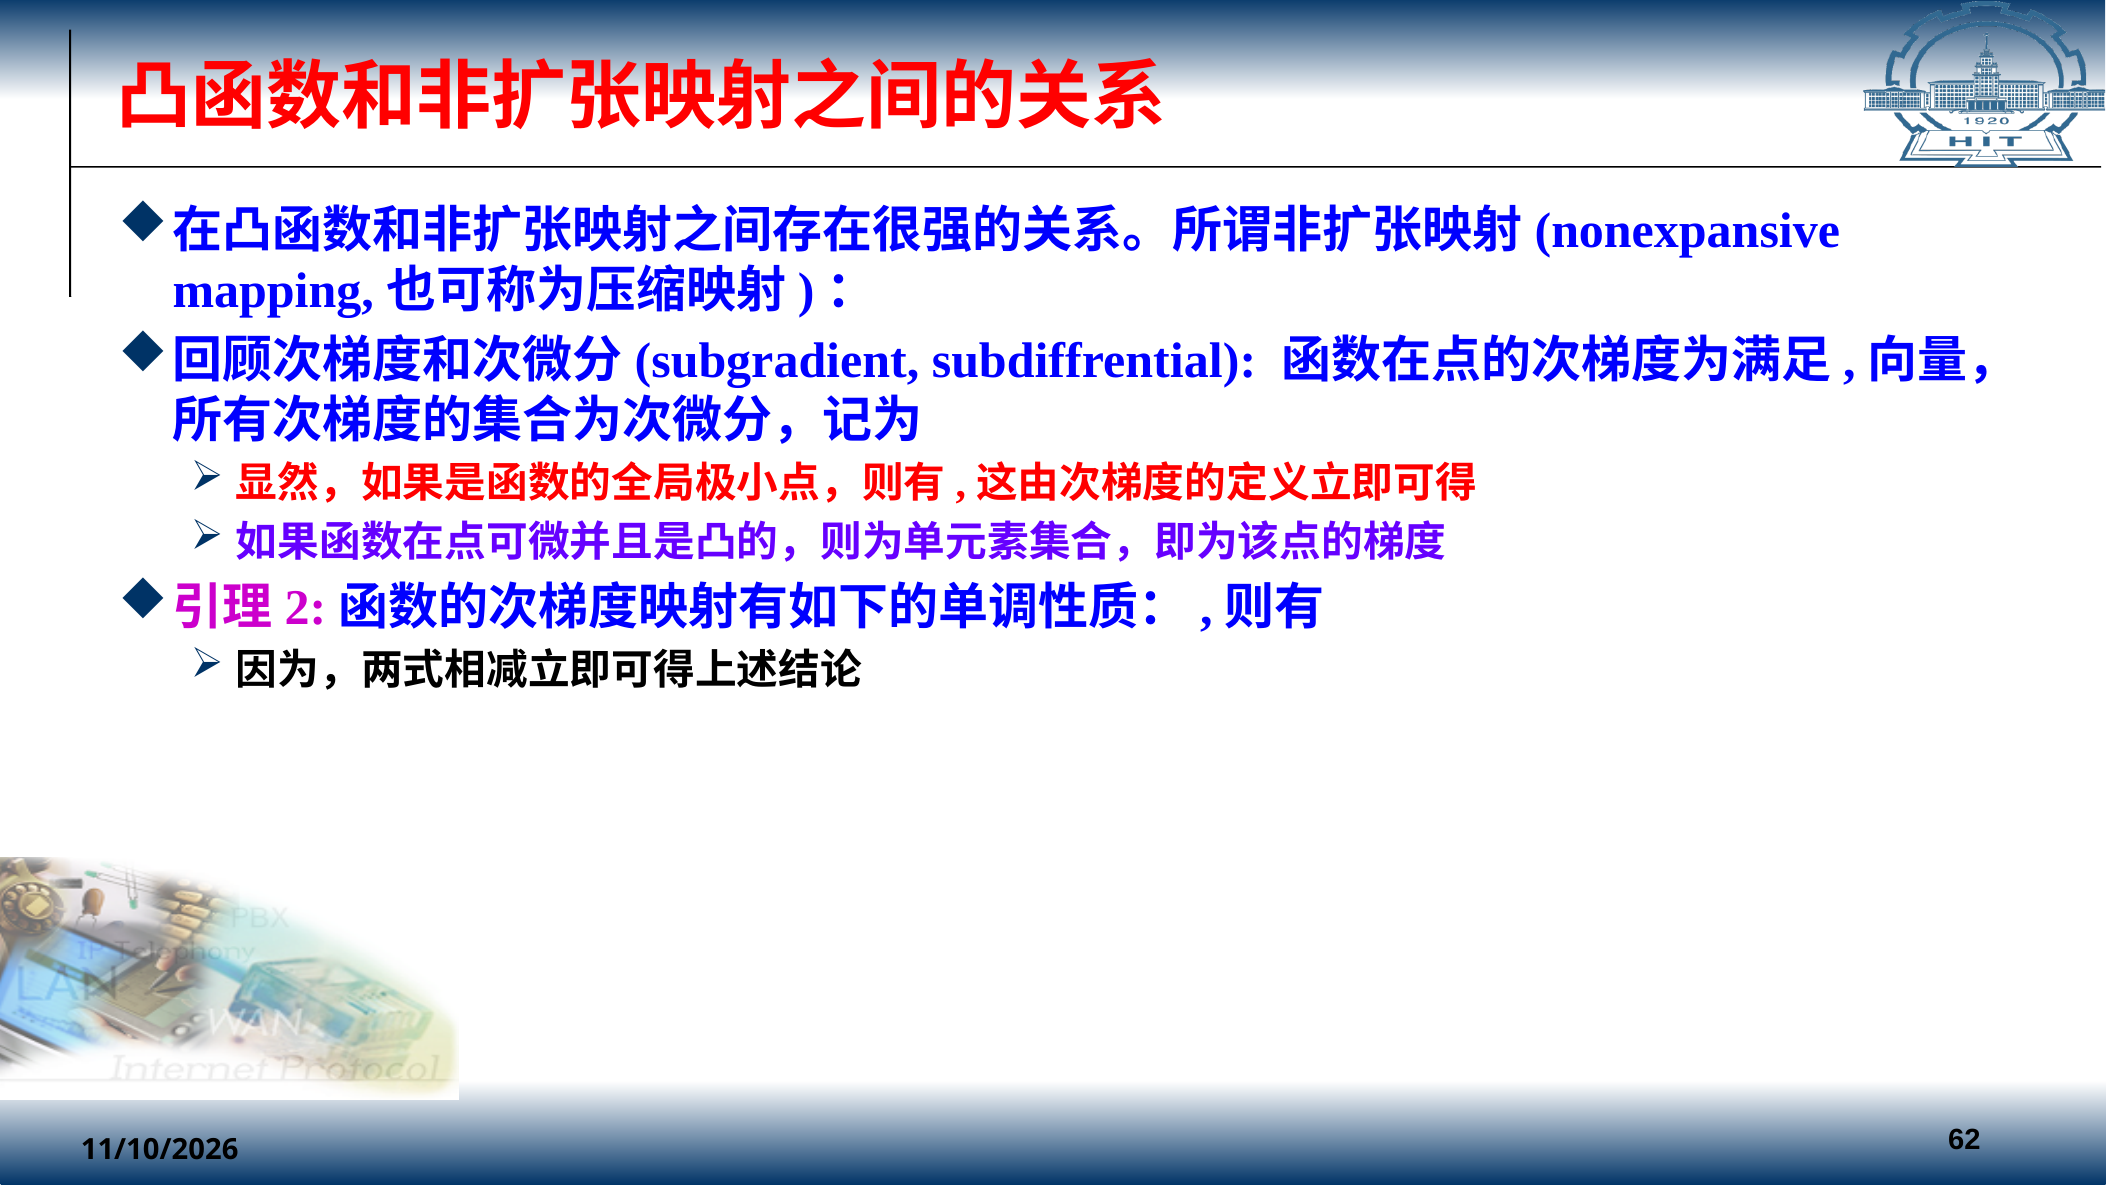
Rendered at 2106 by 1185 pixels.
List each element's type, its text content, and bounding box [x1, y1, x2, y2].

picture [1863, 1, 2106, 167]
title 凸函数和非扩张映射之间的关系 [101, 29, 1941, 155]
picture [0, 857, 459, 1100]
